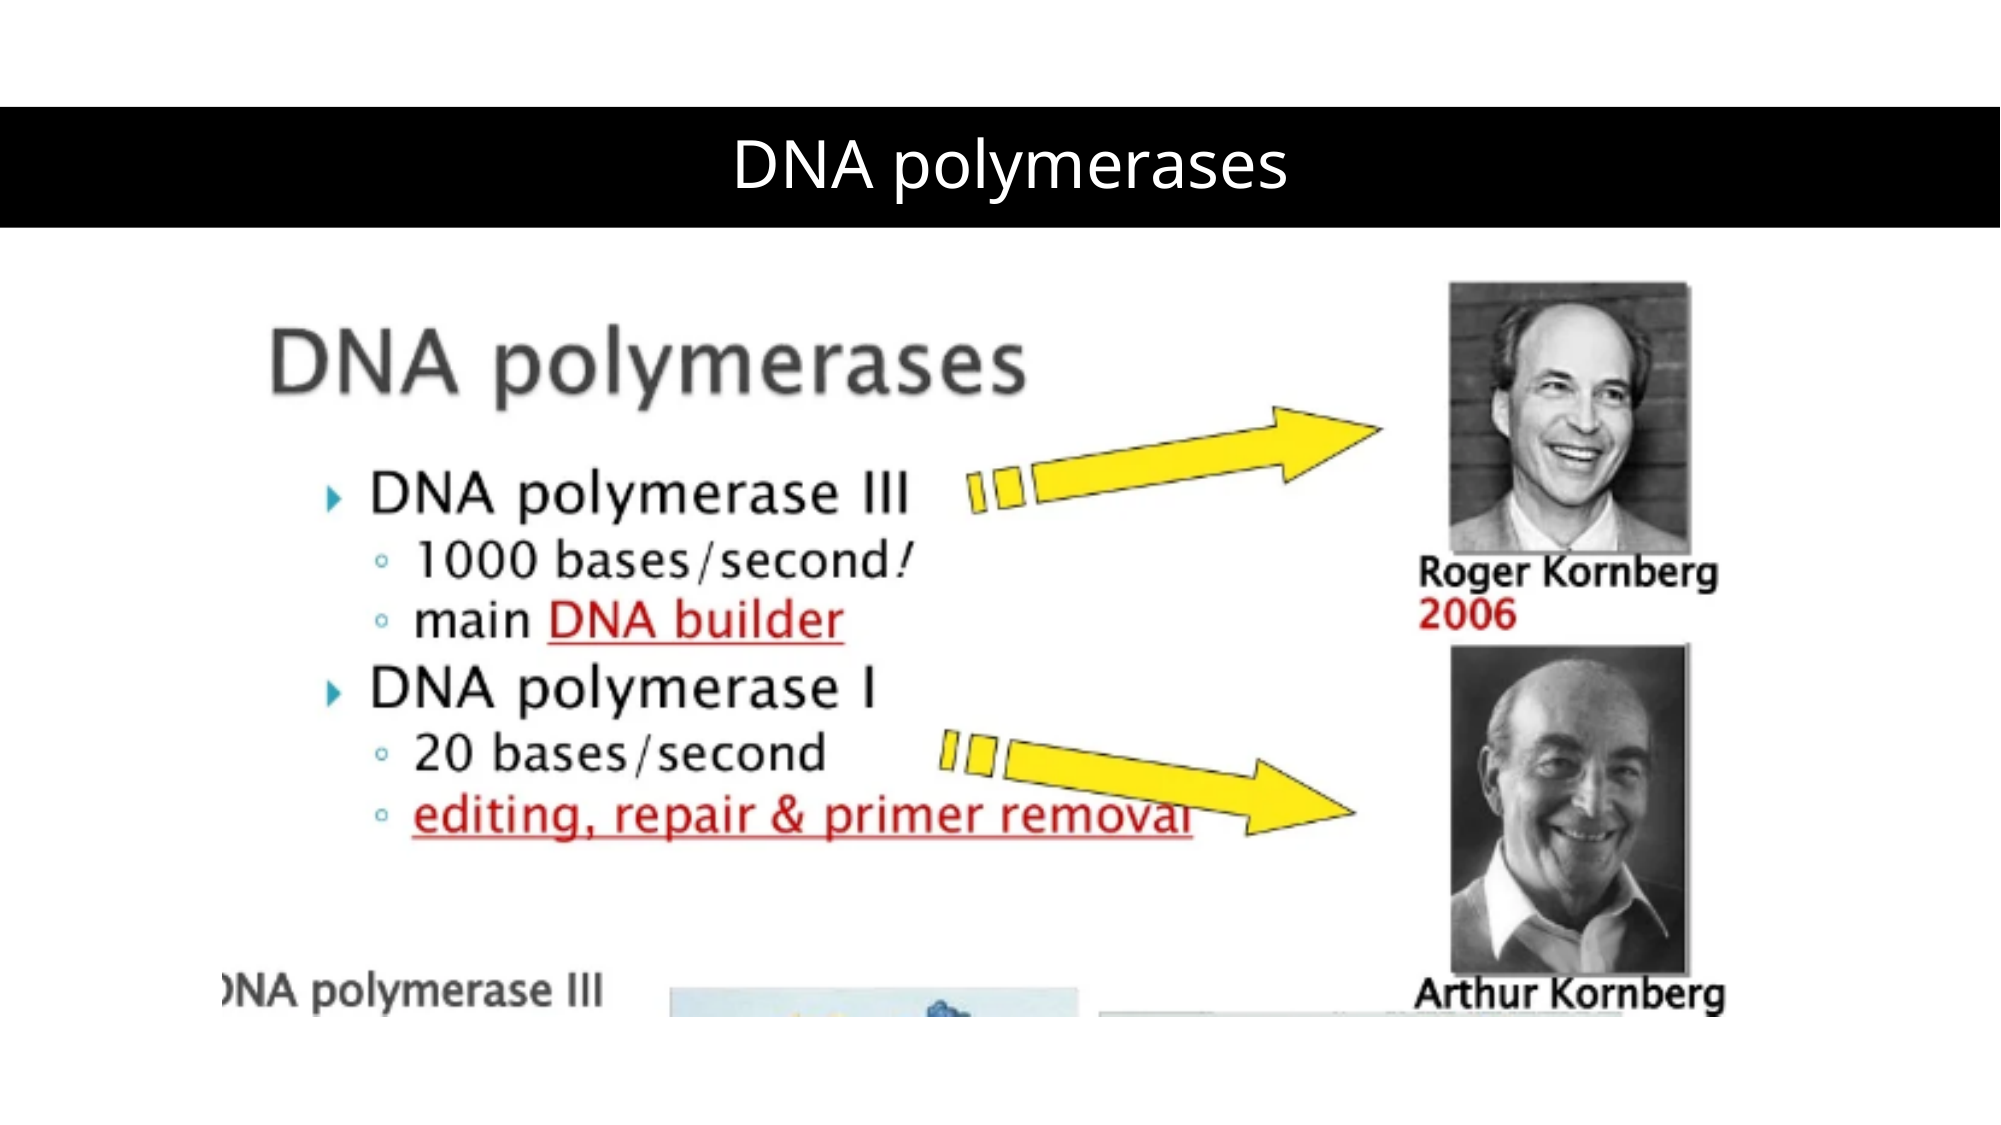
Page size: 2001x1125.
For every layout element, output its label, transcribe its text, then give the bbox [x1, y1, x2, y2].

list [221, 274, 1736, 1017]
text_box [0, 106, 2000, 229]
title DNA polymerases [91, 105, 1931, 228]
